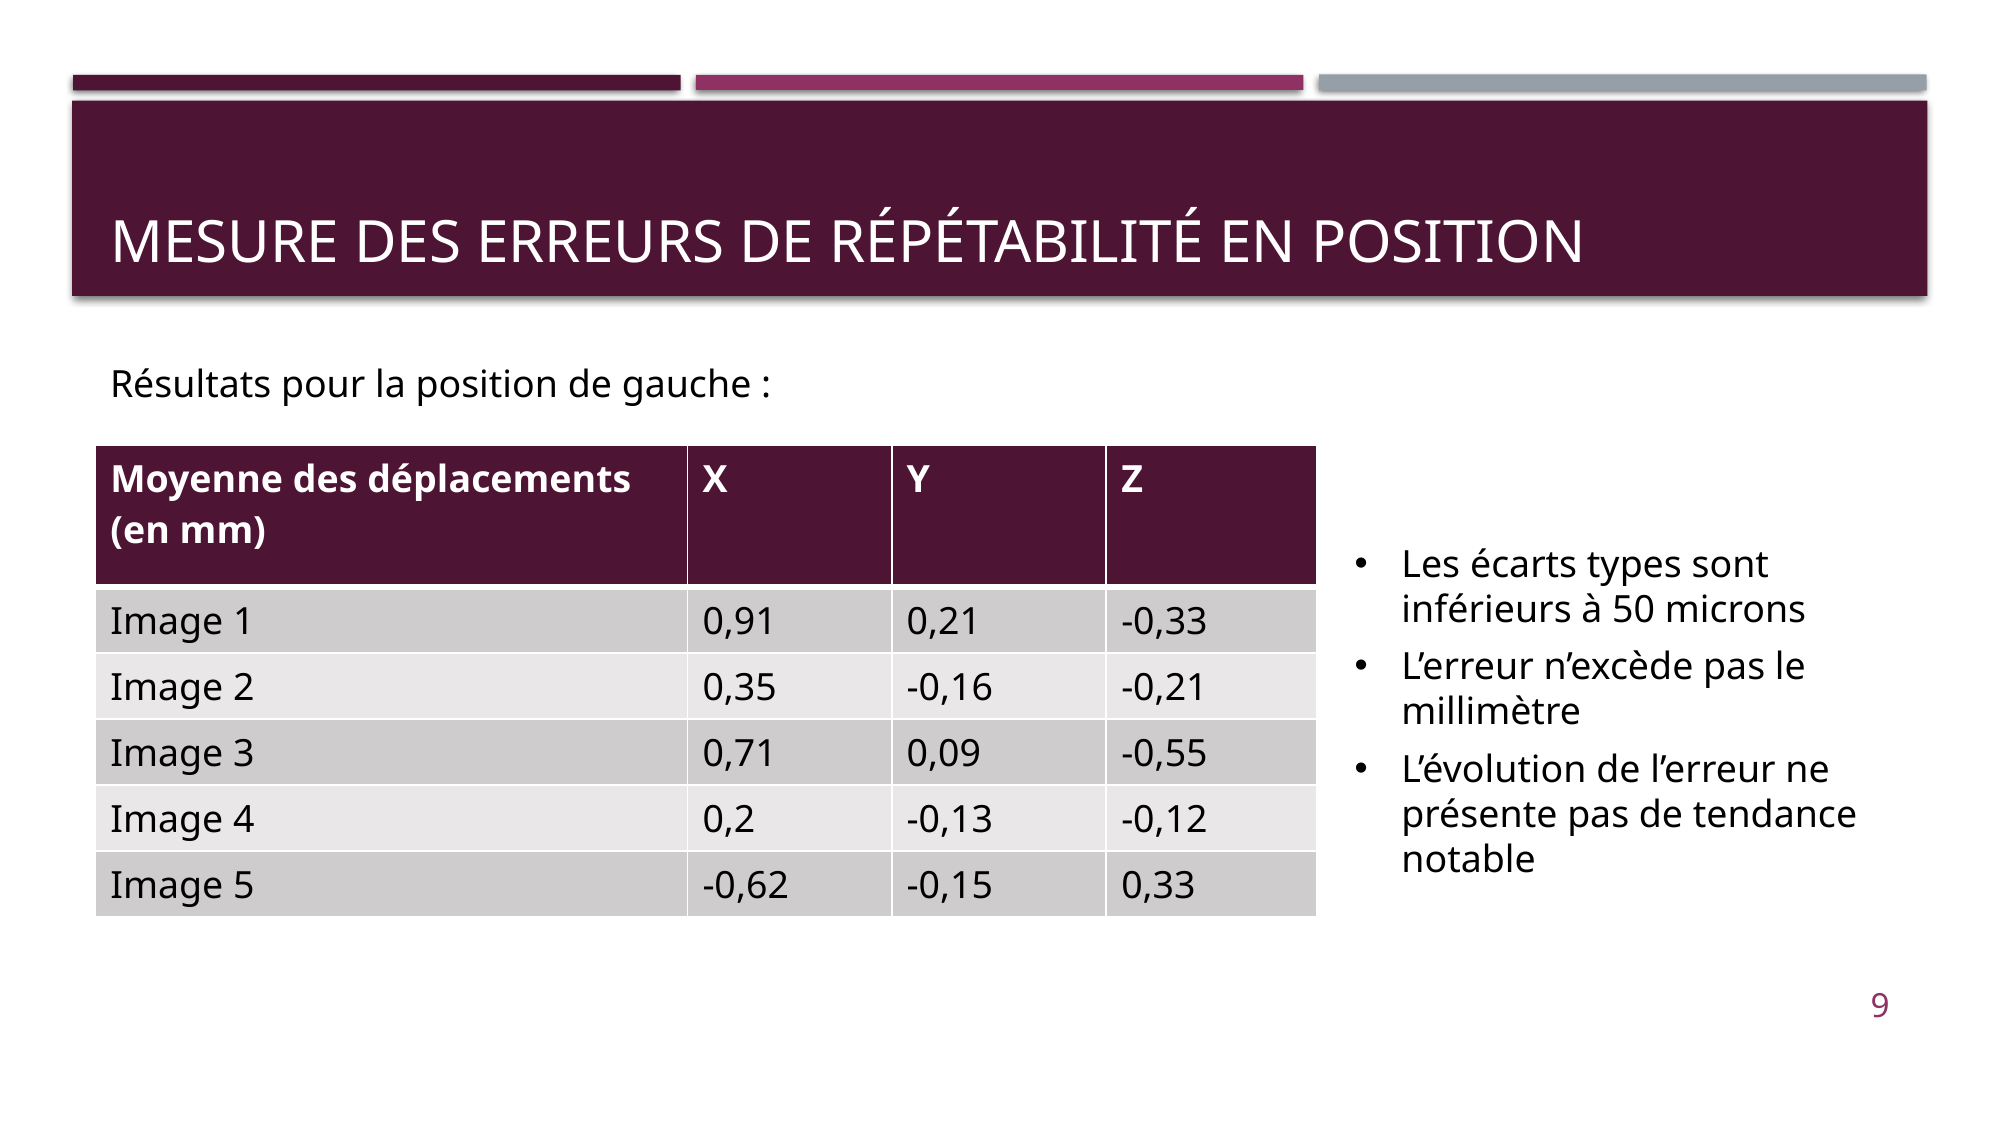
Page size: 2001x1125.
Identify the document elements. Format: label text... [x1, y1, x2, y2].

table_cell Image 4 [96, 786, 687, 850]
table_header Z [1107, 446, 1316, 584]
table_cell 0,21 [893, 590, 1105, 652]
table_cell 0,91 [688, 590, 891, 652]
table_cell 0,09 [893, 720, 1105, 784]
title Mesure des erreurs de répétabilité en position [95, 115, 1905, 282]
text_box Résultats pour la position de gauche : [95, 352, 877, 413]
table_cell Image 3 [96, 720, 687, 784]
slide_number 9 [1732, 977, 1905, 1037]
table_cell Image 1 [96, 590, 687, 652]
table_cell -0,12 [1107, 786, 1316, 850]
table_header Y [893, 446, 1105, 584]
table_cell -0,33 [1107, 590, 1316, 652]
table_cell -0,21 [1107, 654, 1316, 718]
table_cell -0,13 [893, 786, 1105, 850]
text_box Les écarts types sont inférieurs à 50 microns L’erreur n’excède pas le millimètre L’évolution de l’erreur ne présente pas de tendance notable [1339, 532, 1965, 887]
table_header X [688, 446, 891, 584]
table_cell 0,71 [688, 720, 891, 784]
table_cell 0,2 [688, 786, 891, 850]
table_header Moyenne des déplacements (en mm) [96, 446, 687, 584]
table_cell -0,15 [893, 852, 1105, 916]
table_cell Image 5 [96, 852, 687, 916]
table_cell 0,33 [1107, 852, 1316, 916]
table_cell 0,35 [688, 654, 891, 718]
table_cell Image 2 [96, 654, 687, 718]
table_cell -0,16 [893, 654, 1105, 718]
table_cell -0,55 [1107, 720, 1316, 784]
table_cell -0,62 [688, 852, 891, 916]
